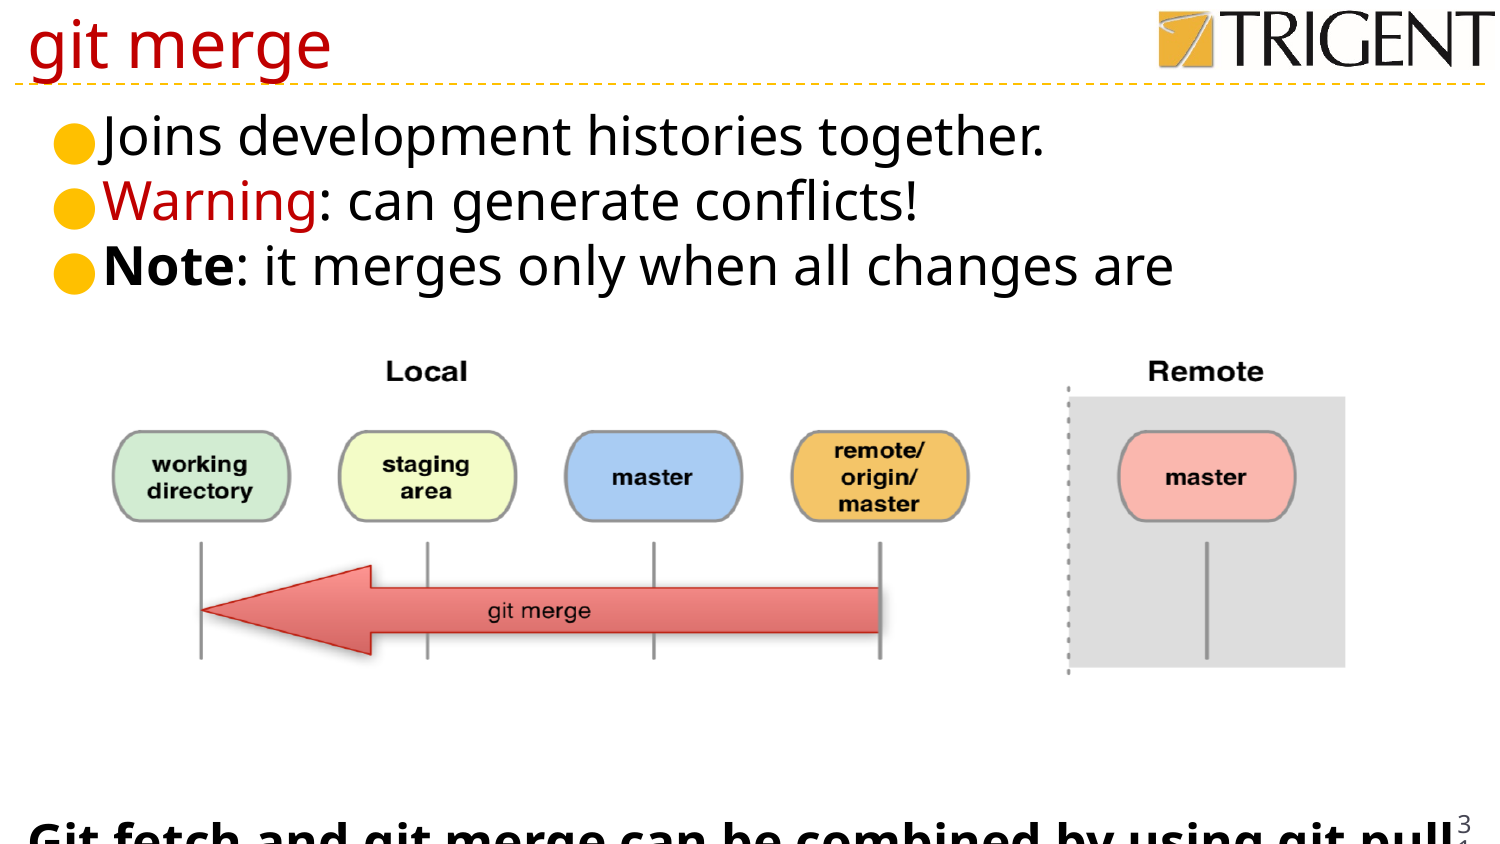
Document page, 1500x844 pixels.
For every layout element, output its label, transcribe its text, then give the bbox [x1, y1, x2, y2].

picture [100, 304, 1365, 702]
title git merge [12, 4, 1168, 80]
list Joins development histories together. Warning: can generate conflicts! Note: it merges only when all changes are committed. Git fetch and git merge can be combined by using git pull [12, 93, 1488, 835]
picture [1168, 9, 1495, 70]
slide_number 31 [1442, 801, 1500, 844]
